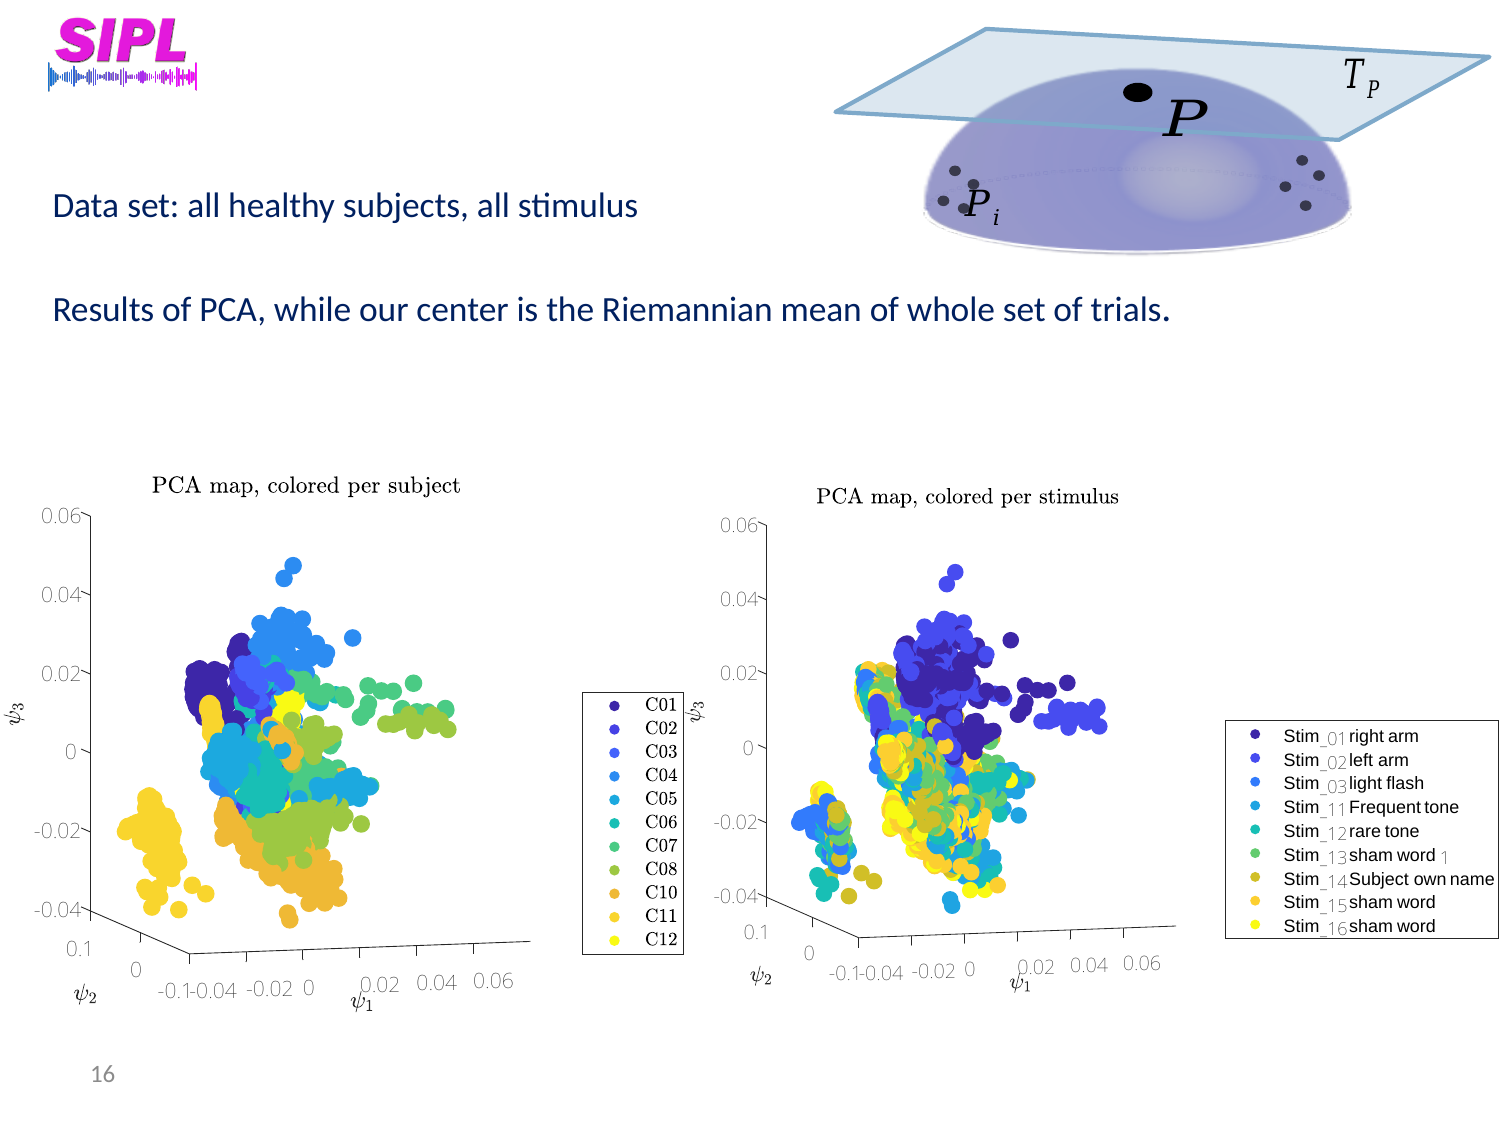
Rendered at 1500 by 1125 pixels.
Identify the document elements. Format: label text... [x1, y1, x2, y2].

picture [0, 462, 1500, 1016]
list Data set: all healthy subjects, all stimulus Results of PCA, while our center is the Riemannian mean of whole set of trials. [37, 174, 1413, 388]
slide_number 16 [75, 1042, 425, 1103]
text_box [937, 165, 980, 214]
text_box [837, 38, 1488, 131]
picture [37, 12, 203, 94]
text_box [903, 140, 1375, 268]
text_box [1279, 154, 1326, 212]
